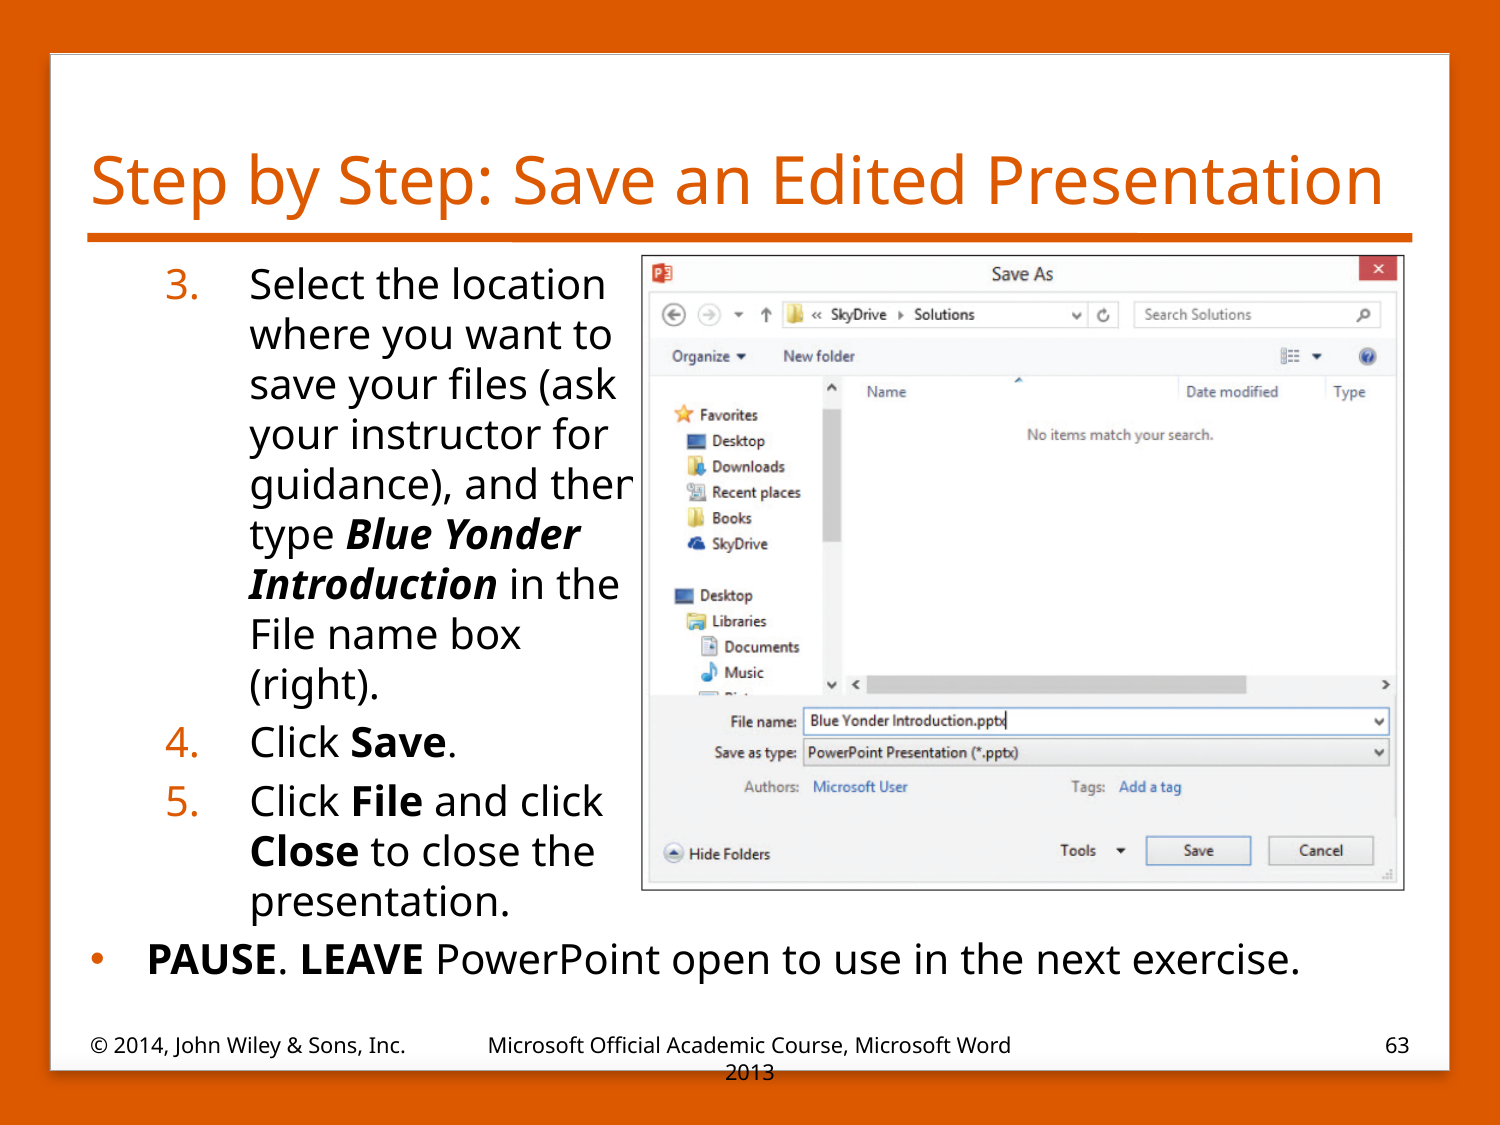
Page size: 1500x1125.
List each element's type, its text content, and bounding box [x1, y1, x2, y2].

slide_number © 2014, John Wiley & Sons, Inc. [74, 1024, 426, 1103]
list Select the location where you want to save your files (ask your instructor for guidance), and then type Blue Yonder Introduction in the File name box (right). Click Save. Click File and click Close to close the presentation. PAUSE. LEAVE PowerPoint open to use in the next exercise. [75, 249, 1425, 1063]
title Step by Step: Save an Edited Presentation [74, 74, 1426, 226]
footer Microsoft Official Academic Course, Microsoft Word 2013 [449, 1024, 1051, 1103]
slide_number 63 [1074, 1024, 1426, 1103]
picture [632, 249, 1413, 898]
